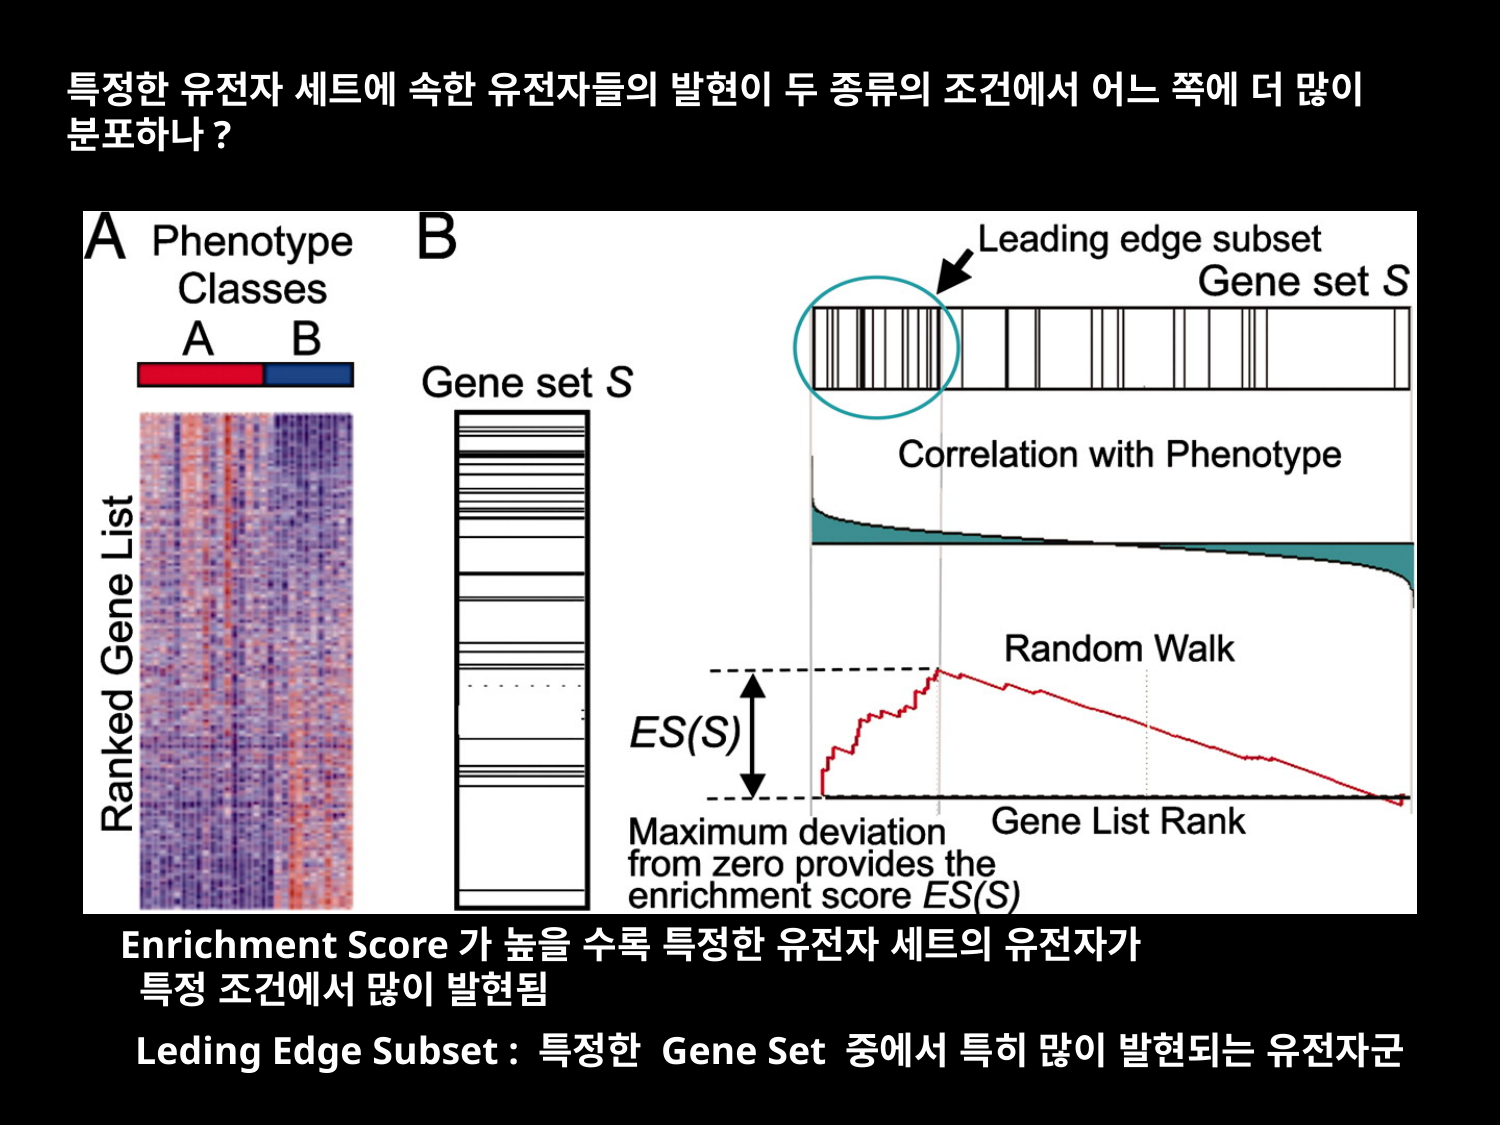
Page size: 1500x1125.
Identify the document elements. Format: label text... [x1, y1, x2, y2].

text_box Leding Edge Subset : 특정한 Gene Set 중에서 특히 많이 발현되는 유전자군 [120, 1019, 1420, 1080]
picture [83, 211, 1417, 914]
text_box 특정한 유전자 세트에 속한 유전자들의 발현이 두 종류의 조건에서 어느 쪽에 더 많이 분포하나? [51, 58, 1386, 164]
text_box Enrichment Score가 높을 수록 특정한 유전자 세트의 유전자가 특정 조건에서 많이 발현됨 [104, 914, 1158, 1019]
